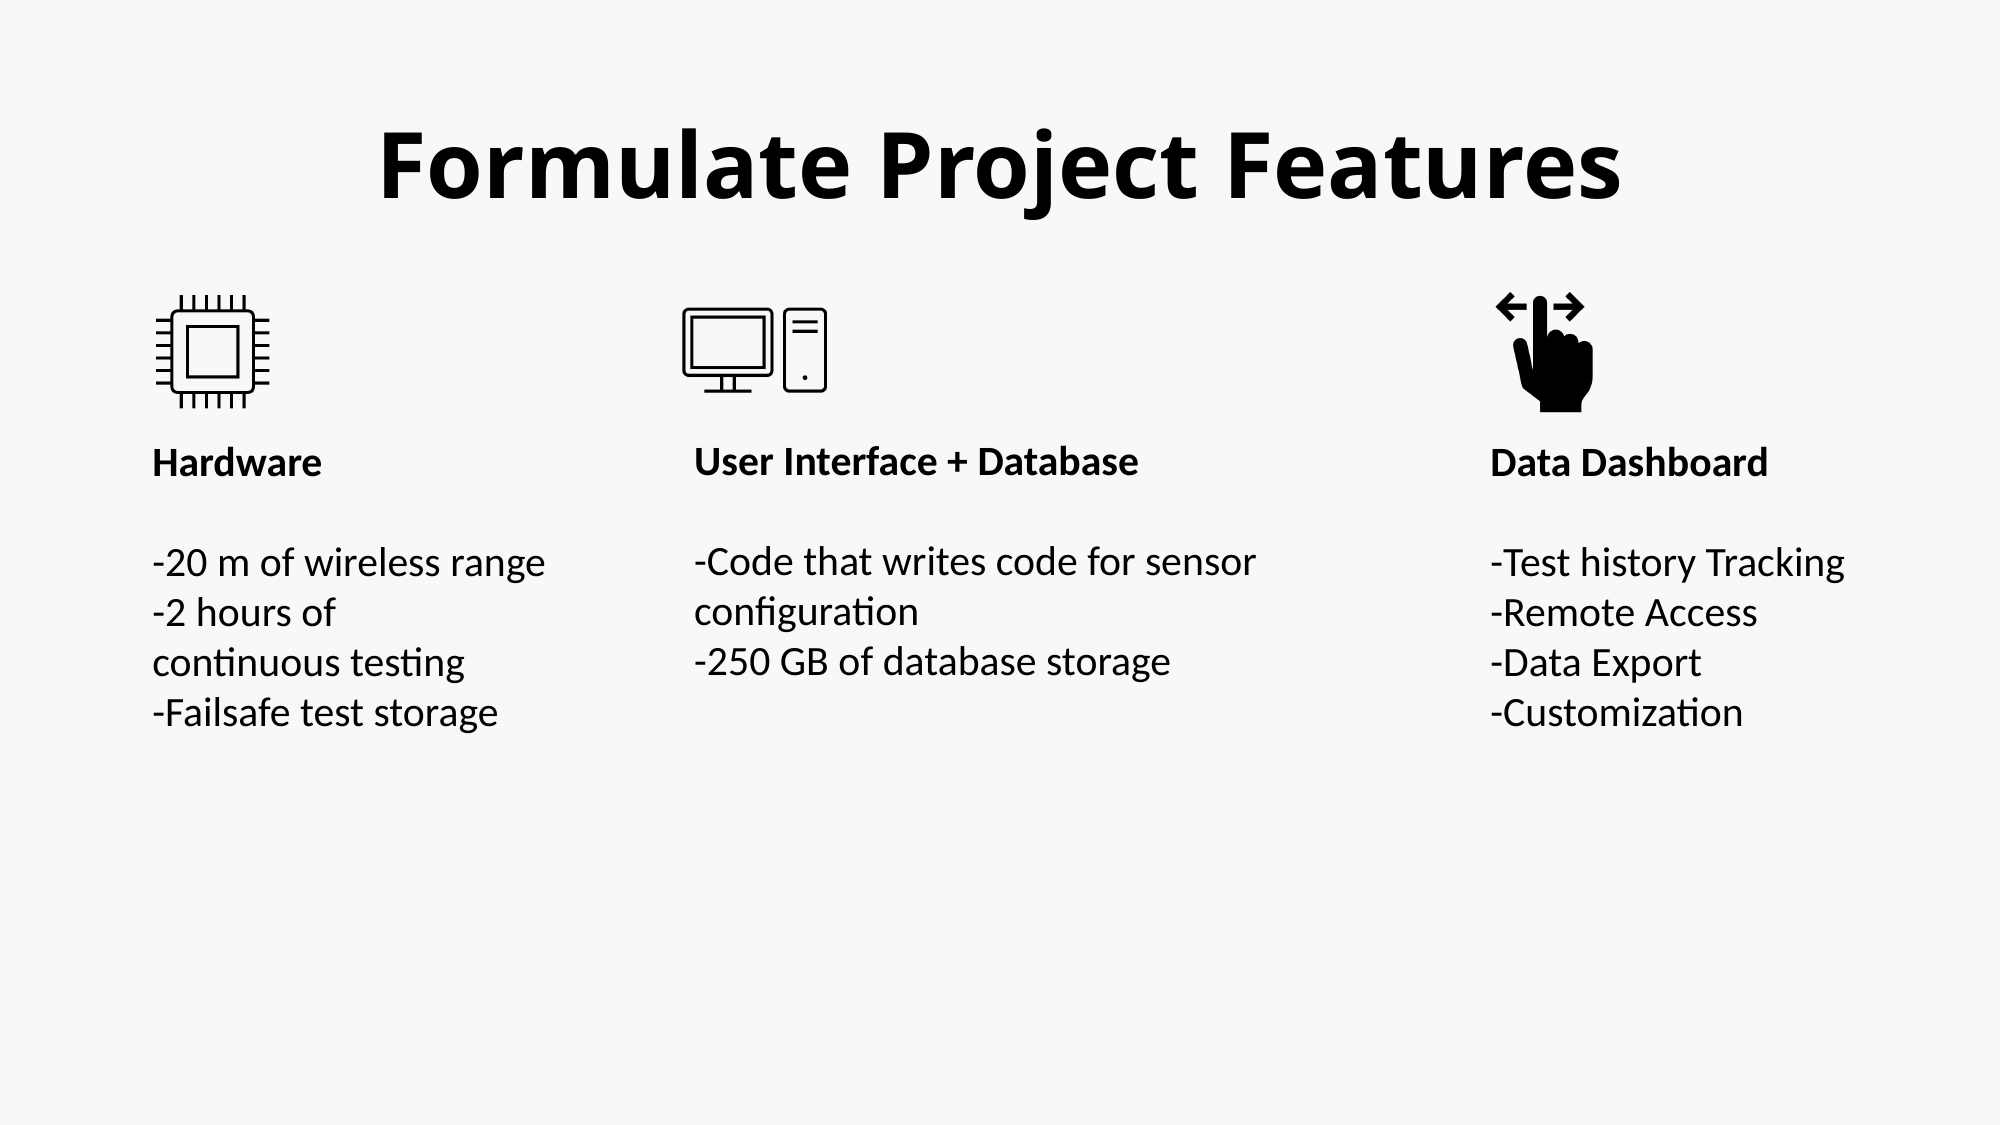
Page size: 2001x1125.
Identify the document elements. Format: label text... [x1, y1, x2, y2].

picture [679, 276, 830, 427]
text_box Hardware -20 m of wireless range -2 hours of continuous testing -Failsafe test storage [137, 426, 634, 742]
title Formulate Project Features [137, 59, 1863, 278]
picture [137, 276, 288, 427]
text_box Data Dashboard -Test history Tracking -Remote Access -Data Export -Customization [1475, 426, 1861, 742]
text_box User Interface + Database -Code that writes code for sensor configuration -250 GB of database storage [679, 426, 1296, 692]
picture [1473, 276, 1624, 427]
